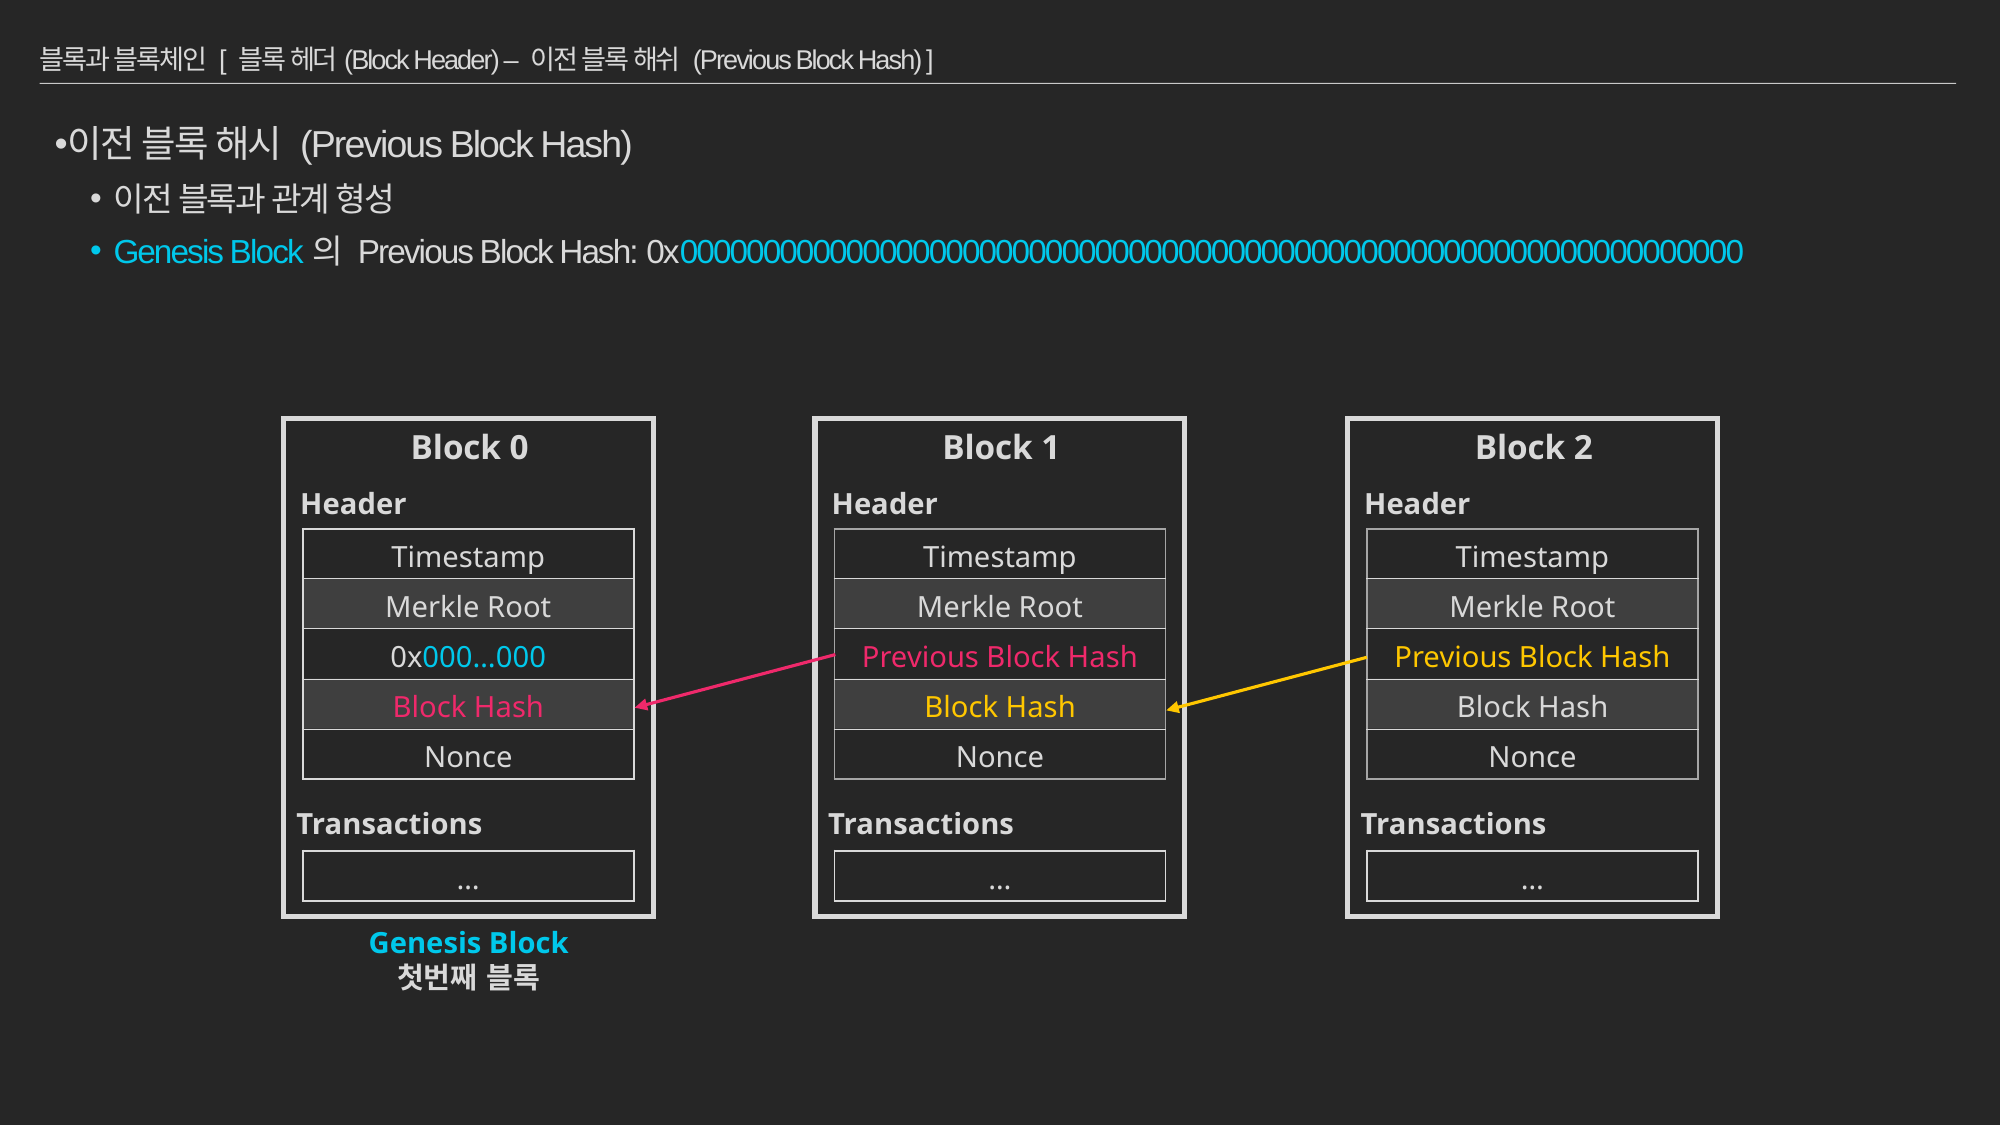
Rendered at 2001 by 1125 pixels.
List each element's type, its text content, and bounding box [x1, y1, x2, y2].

table_cell Nonce [835, 730, 1165, 778]
table_cell Block Hash [835, 680, 1165, 729]
table_cell Merkle Root [1368, 579, 1697, 628]
table_cell Merkle Root [835, 579, 1165, 628]
table_cell 0x000…000 [304, 629, 633, 679]
table_cell Nonce [304, 730, 633, 778]
table_cell Merkle Root [304, 579, 633, 628]
text_box Block 2 [1459, 418, 1608, 474]
table_header Timestamp [835, 530, 1165, 578]
table_header … [304, 852, 633, 900]
text_box Genesis Block 첫번째 블록 [353, 916, 584, 1002]
text_box [814, 418, 1186, 657]
text_box Transactions [281, 798, 498, 849]
text_box Header [285, 477, 422, 528]
text_box [282, 418, 654, 918]
table_header … [835, 852, 1165, 900]
text_box Header [816, 477, 953, 528]
table_header Timestamp [1368, 530, 1697, 578]
table_header Timestamp [304, 530, 633, 578]
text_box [634, 654, 836, 708]
table_cell Previous Block Hash [1368, 629, 1697, 679]
table_header … [1368, 852, 1697, 900]
text_box [814, 708, 1186, 918]
text_box Transactions [813, 798, 1029, 849]
table_cell Block Hash [1368, 680, 1697, 729]
text_box Block 1 [927, 418, 1076, 474]
table_cell Nonce [1368, 730, 1697, 778]
text_box Transactions [1345, 798, 1562, 849]
table_cell Previous Block Hash [835, 629, 1165, 679]
table_cell Block Hash [304, 680, 633, 729]
text_box Block 0 [395, 418, 544, 474]
text_box [1346, 418, 1718, 918]
text_box Header [1349, 477, 1486, 528]
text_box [1166, 657, 1367, 711]
title 블록과 블록체인 [ 블록 헤더(Block Header) – 이전 블록 해쉬 (Previous Block Hash) ] [39, 31, 1961, 84]
list 이전 블록 해시 (Previous Block Hash) 이전 블록과 관계 형성 Genesis Block의 Previous Block Hash: 0x0000000000000000000000000000000000000000000000000000000000000000 [39, 110, 1957, 825]
